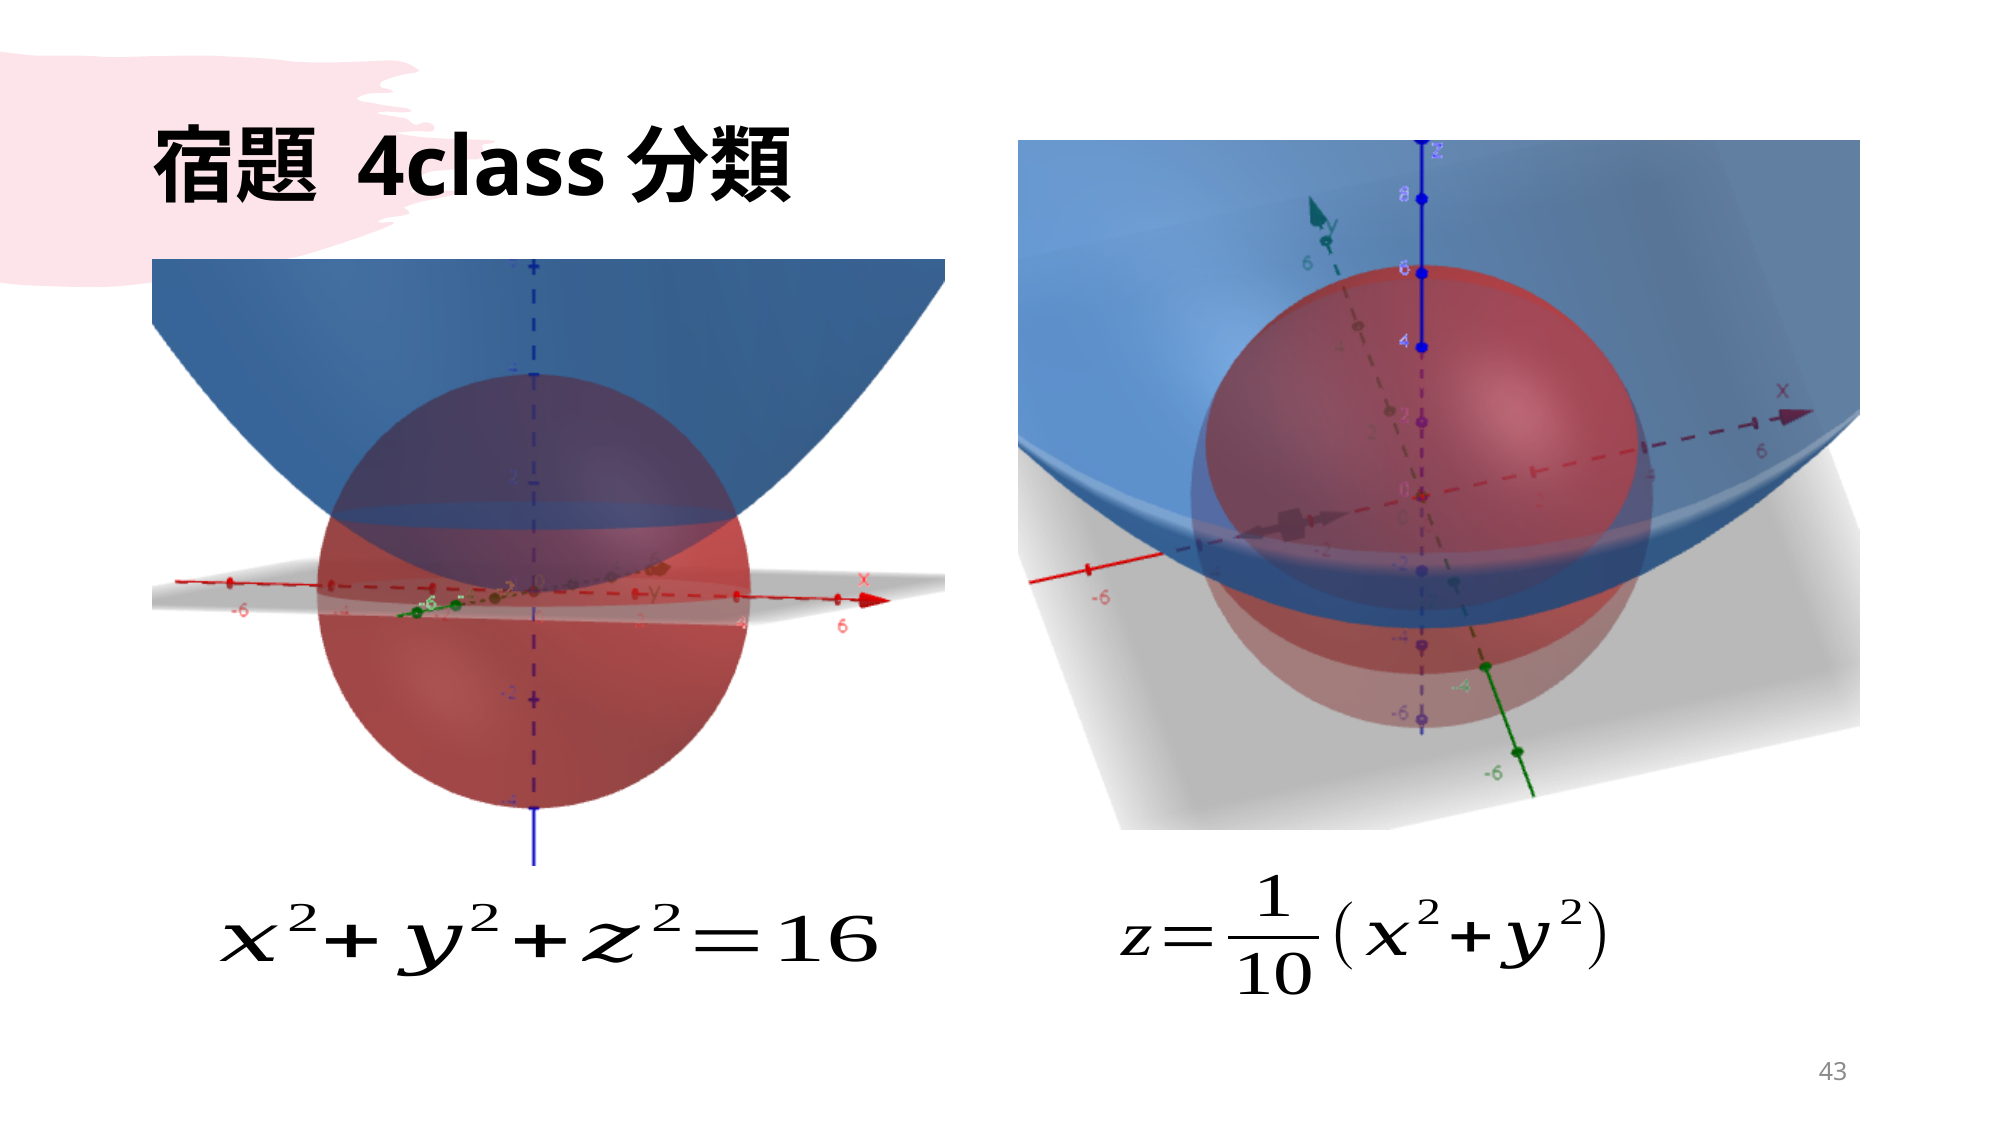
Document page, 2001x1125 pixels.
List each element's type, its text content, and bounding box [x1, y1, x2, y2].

slide_number 43 [1412, 1042, 1863, 1103]
title 宿題 4class分類 [137, 59, 1988, 278]
picture [152, 259, 945, 866]
picture [1018, 140, 1860, 830]
